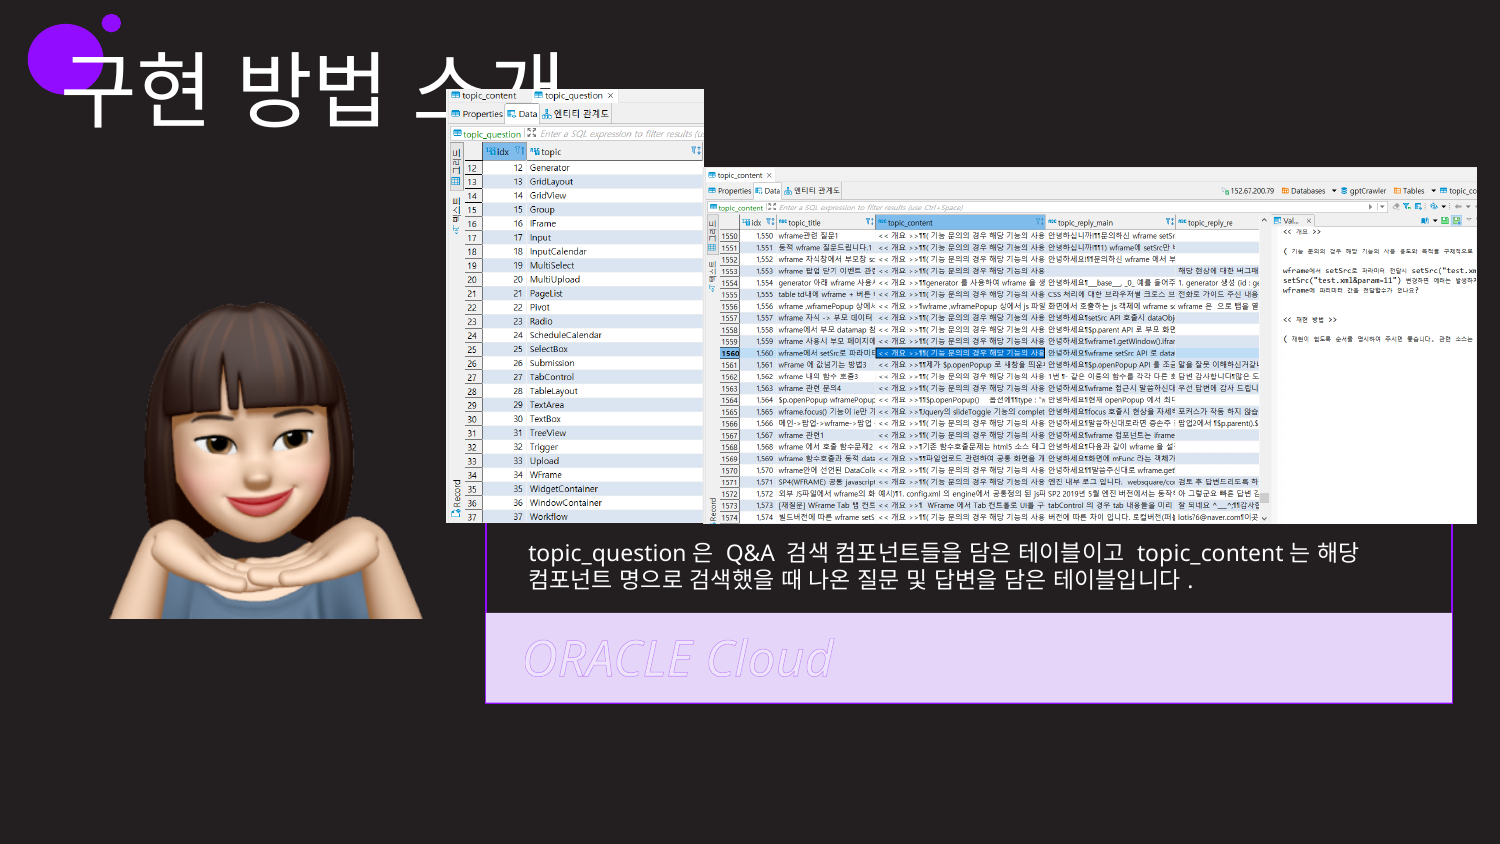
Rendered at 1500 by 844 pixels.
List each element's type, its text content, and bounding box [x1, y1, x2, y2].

text_box [485, 523, 1453, 612]
text_box topic_question은 Q&A 검색 컴포넌트들을 담은 테이블이고 topic_content는 해당 컴포넌트 명으로 검색했을 때 나온 질문 및 답변을 담은 테이블입니다. [513, 530, 1379, 601]
text_box ORACLE Cloud [506, 618, 1332, 694]
text_box [101, 13, 122, 33]
text_box 구현 방법 소개 [45, 31, 673, 146]
text_box [485, 612, 1453, 704]
text_box [27, 23, 89, 89]
picture [45, 89, 1477, 619]
